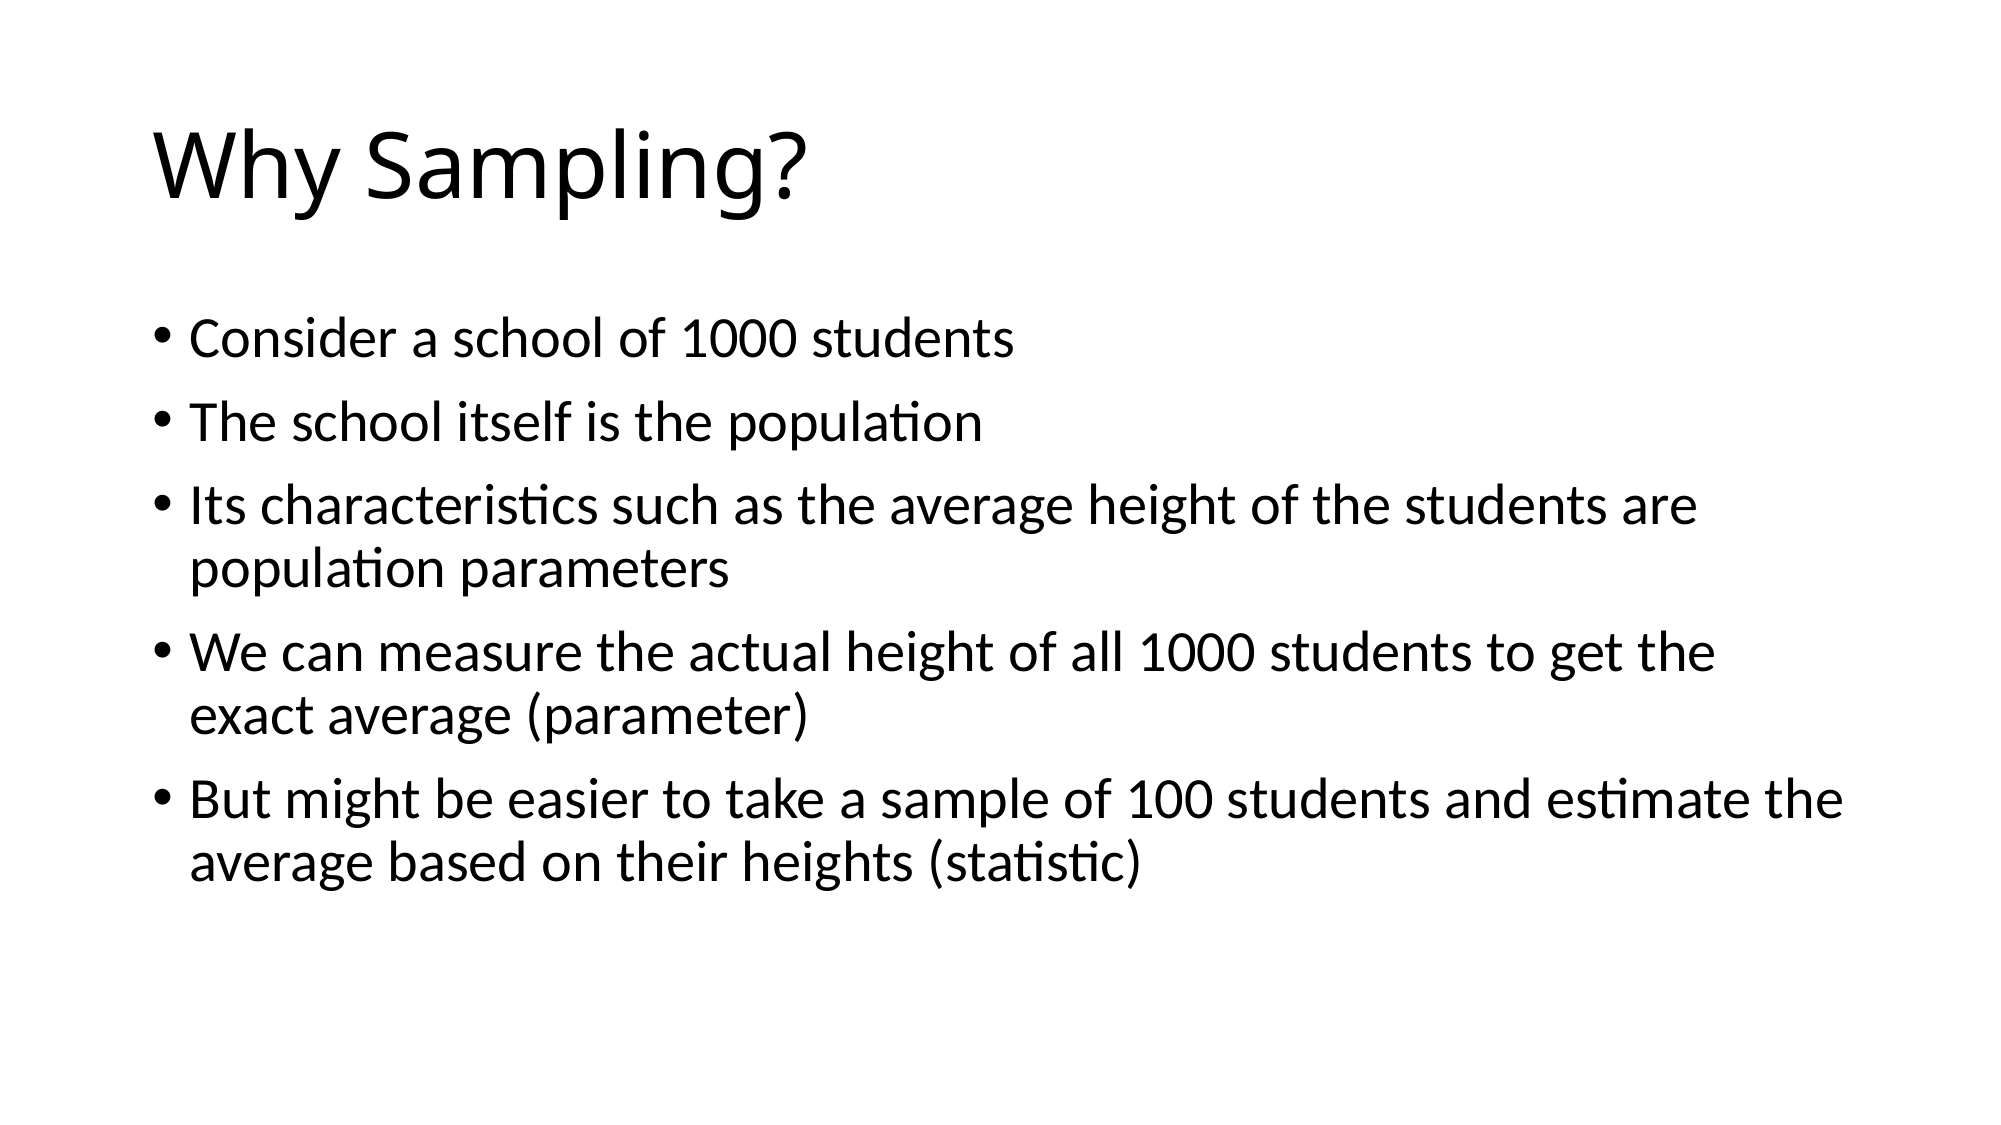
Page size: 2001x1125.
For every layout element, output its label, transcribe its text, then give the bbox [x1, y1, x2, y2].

title Why Sampling? [137, 59, 1863, 278]
list Consider a school of 1000 students The school itself is the population Its characteristics such as the average height of the students are population parameters We can measure the actual height of all 1000 students to get the exact average (parameter) But might be easier to take a sample of 100 students and estimate the average based on their heights (statistic) [137, 299, 1863, 1014]
